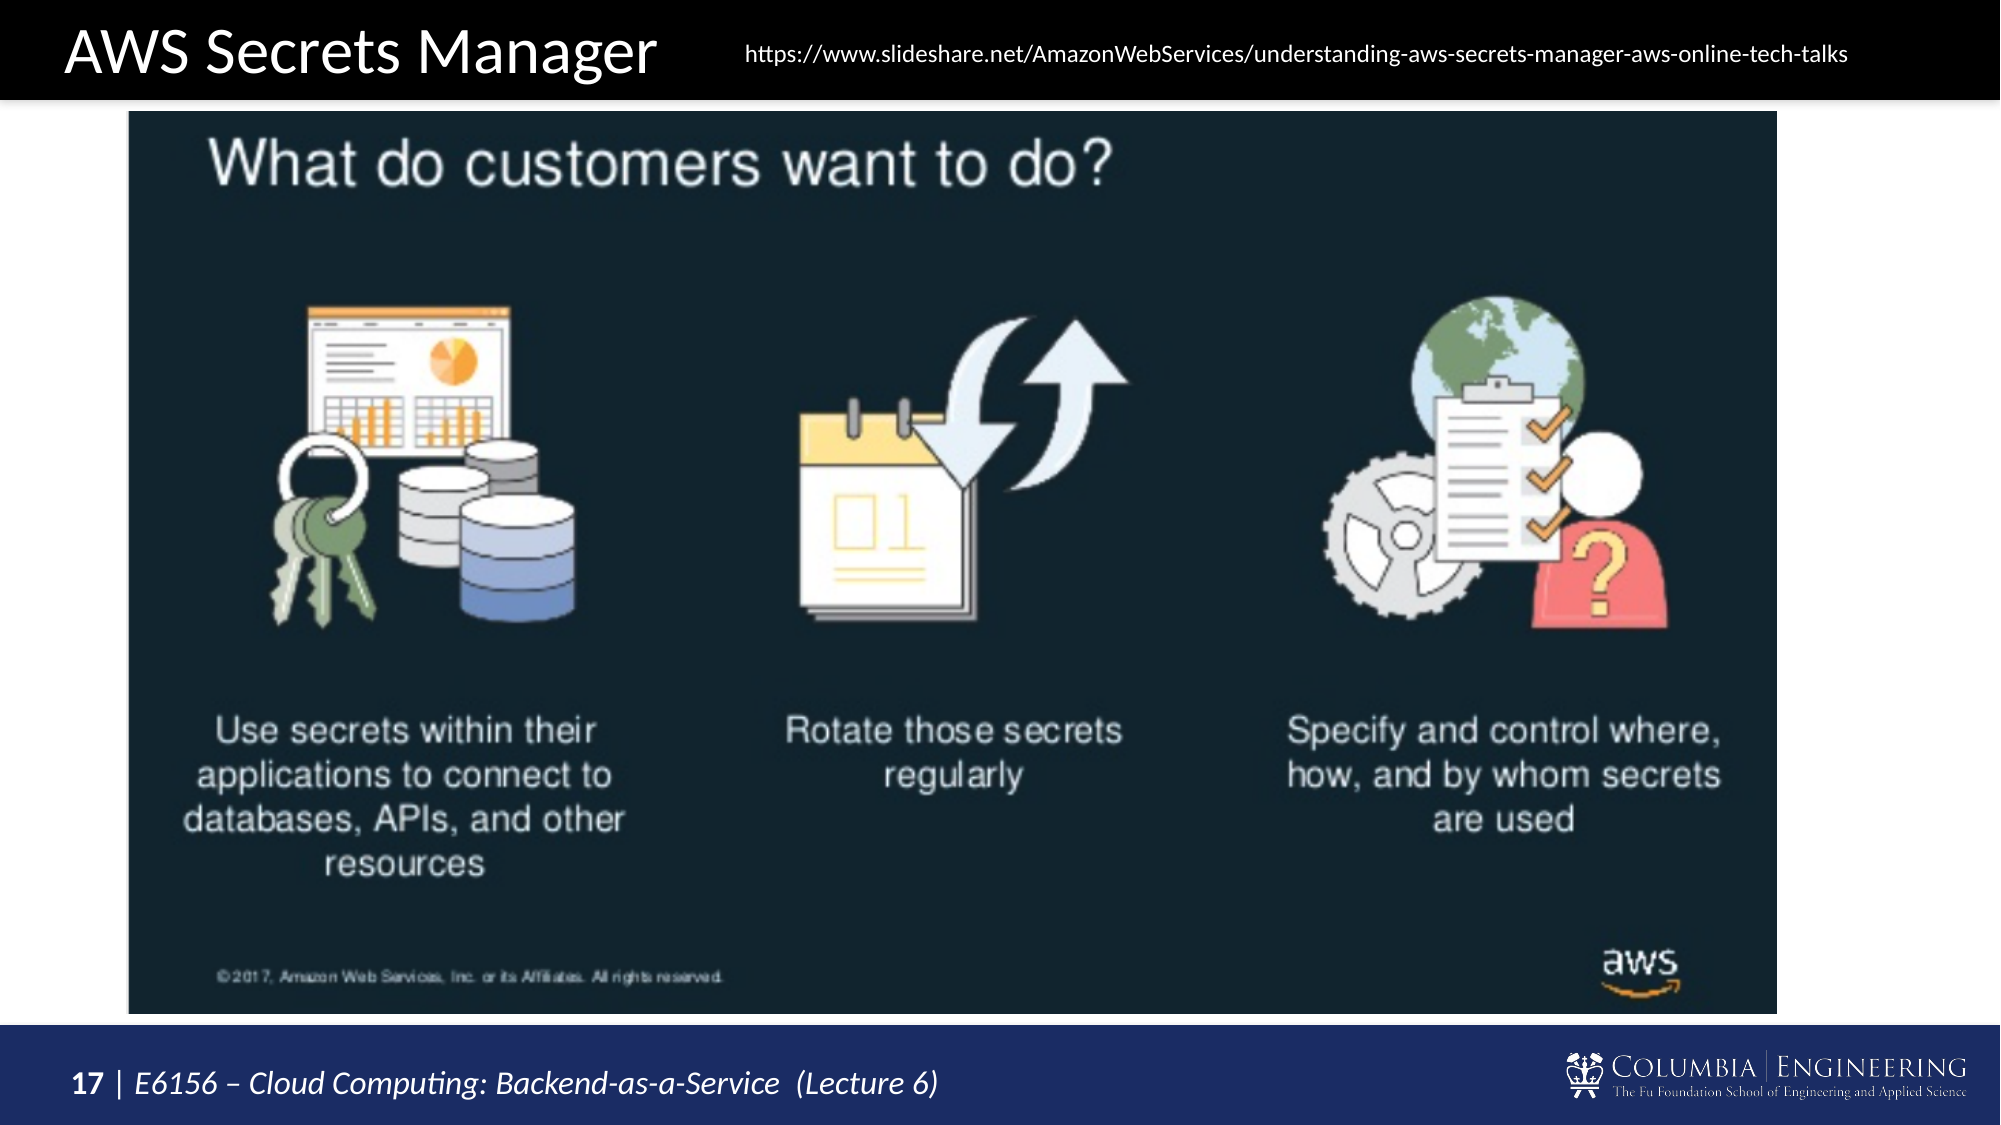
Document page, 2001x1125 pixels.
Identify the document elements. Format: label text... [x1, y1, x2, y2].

text_box AWS Secrets Manager [49, 0, 1540, 95]
picture [126, 111, 1777, 1014]
picture [1566, 1050, 1967, 1100]
text_box 17 | E6156 – Cloud Computing: Backend-as-a-Service (Lecture 6) [55, 1027, 1540, 1109]
text_box https://www.slideshare.net/AmazonWebServices/understanding-aws-secrets-manager-aws-online-tech-talks [730, 29, 1878, 75]
text_box [0, 0, 2000, 100]
text_box [0, 1025, 2000, 1125]
